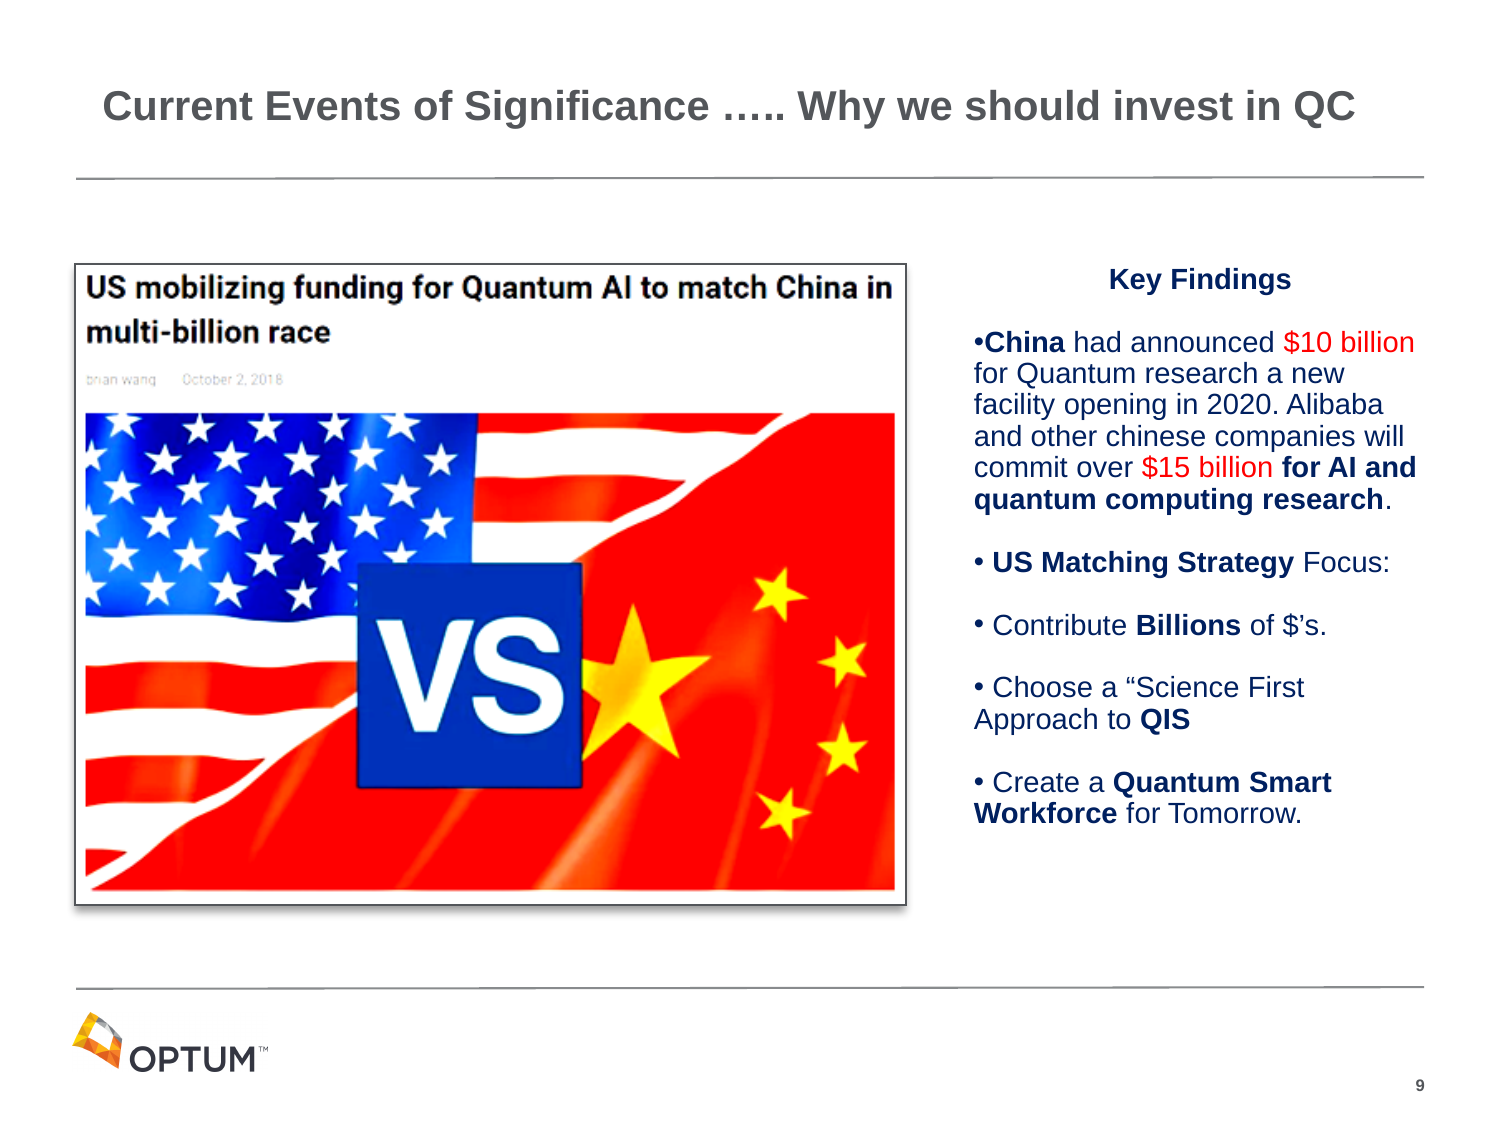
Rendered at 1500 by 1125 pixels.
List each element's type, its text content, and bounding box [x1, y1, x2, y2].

text_box Current Events of Significance ….. Why we should invest in QC [87, 65, 1391, 138]
text_box Key Findings China had announced $10 billion for Quantum research a new facility opening in 2020. Alibaba and other chinese companies will commit over $15 billion for AI and quantum computing research. US Matching Strategy Focus: Contribute Billions of $’s. Choose a “Science First Approach to QIS Create a Quantum Smart Workforce for Tomorrow. [959, 256, 1434, 912]
picture [75, 263, 906, 905]
picture [72, 1012, 268, 1072]
